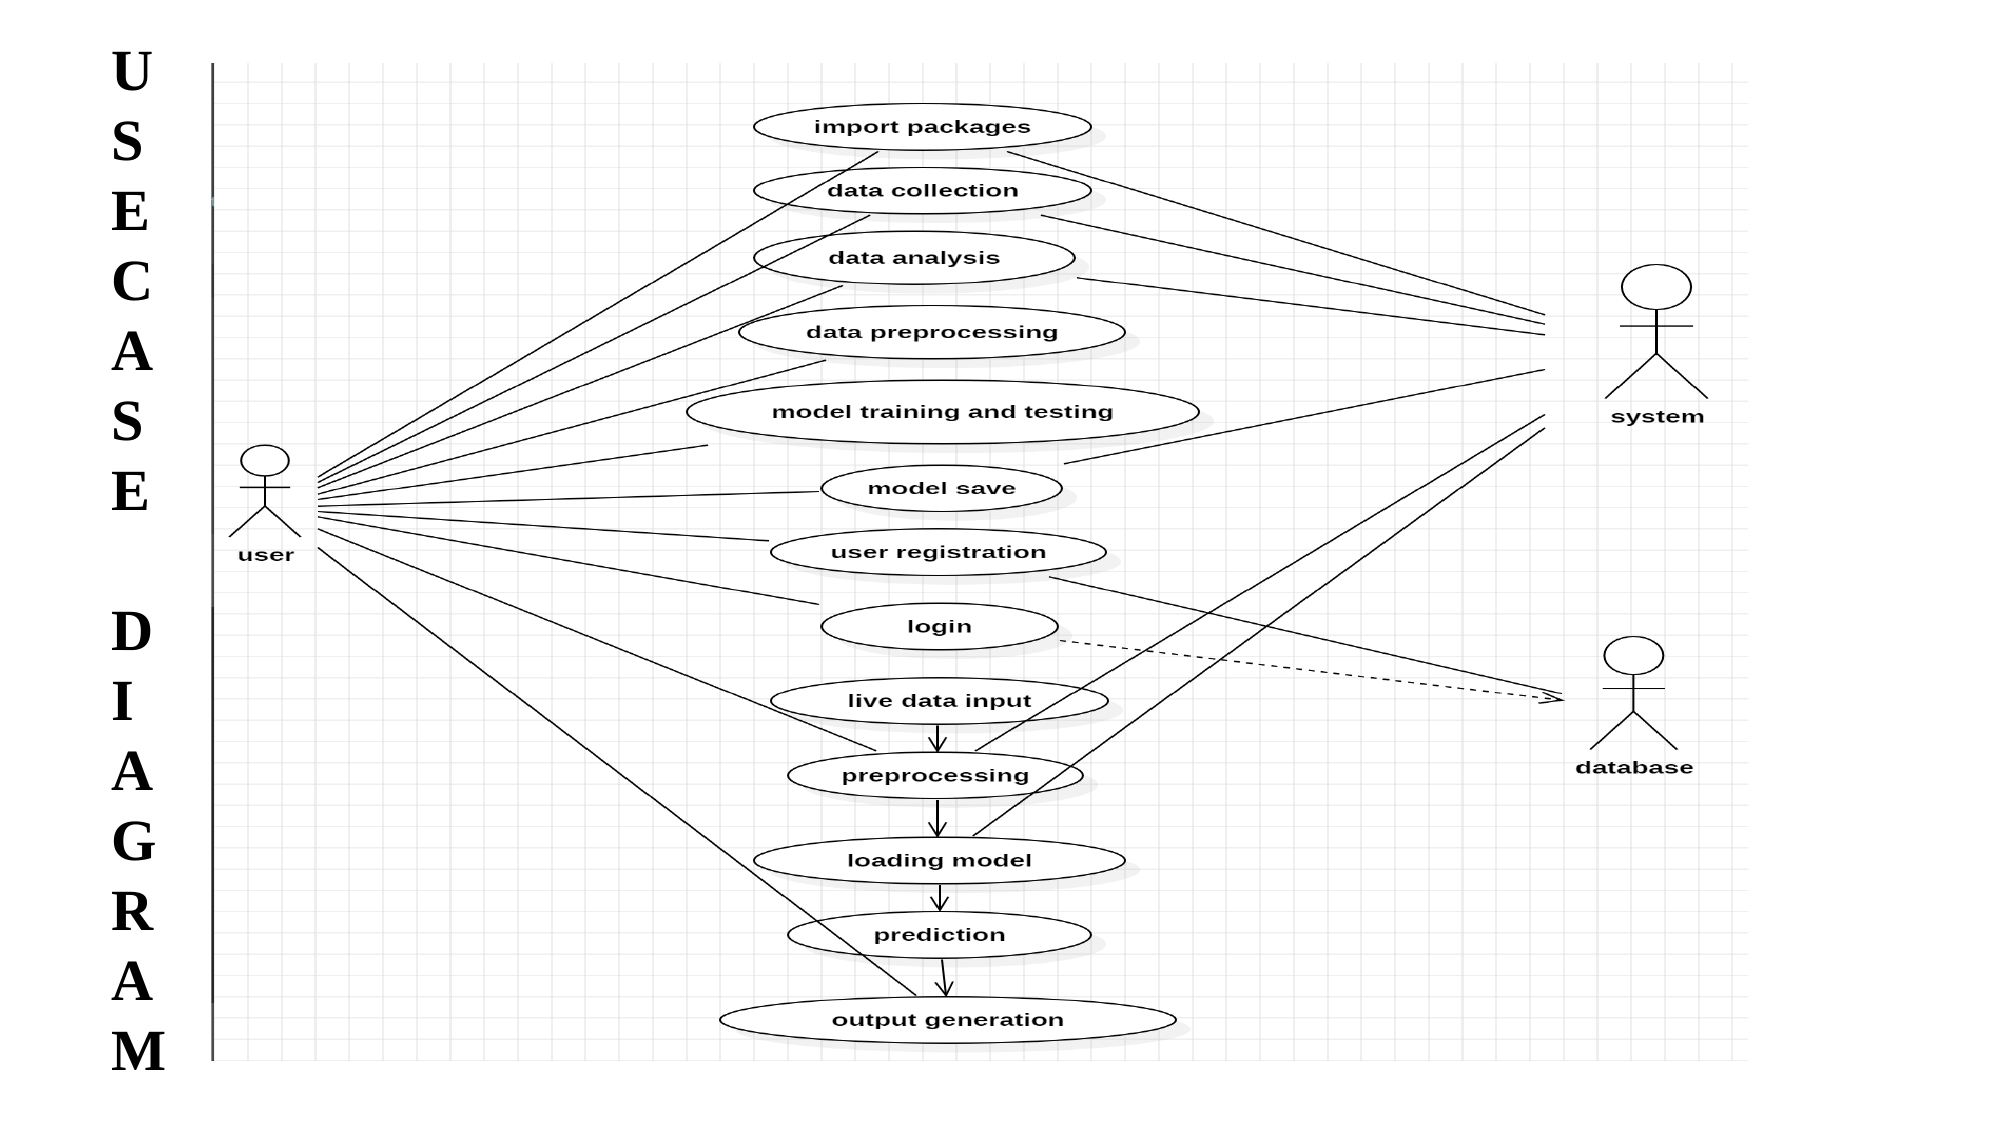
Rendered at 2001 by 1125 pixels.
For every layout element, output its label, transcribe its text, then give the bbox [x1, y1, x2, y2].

text_box U S E C A S E D I A G R A M [96, 24, 249, 1090]
picture [211, 63, 1749, 1062]
